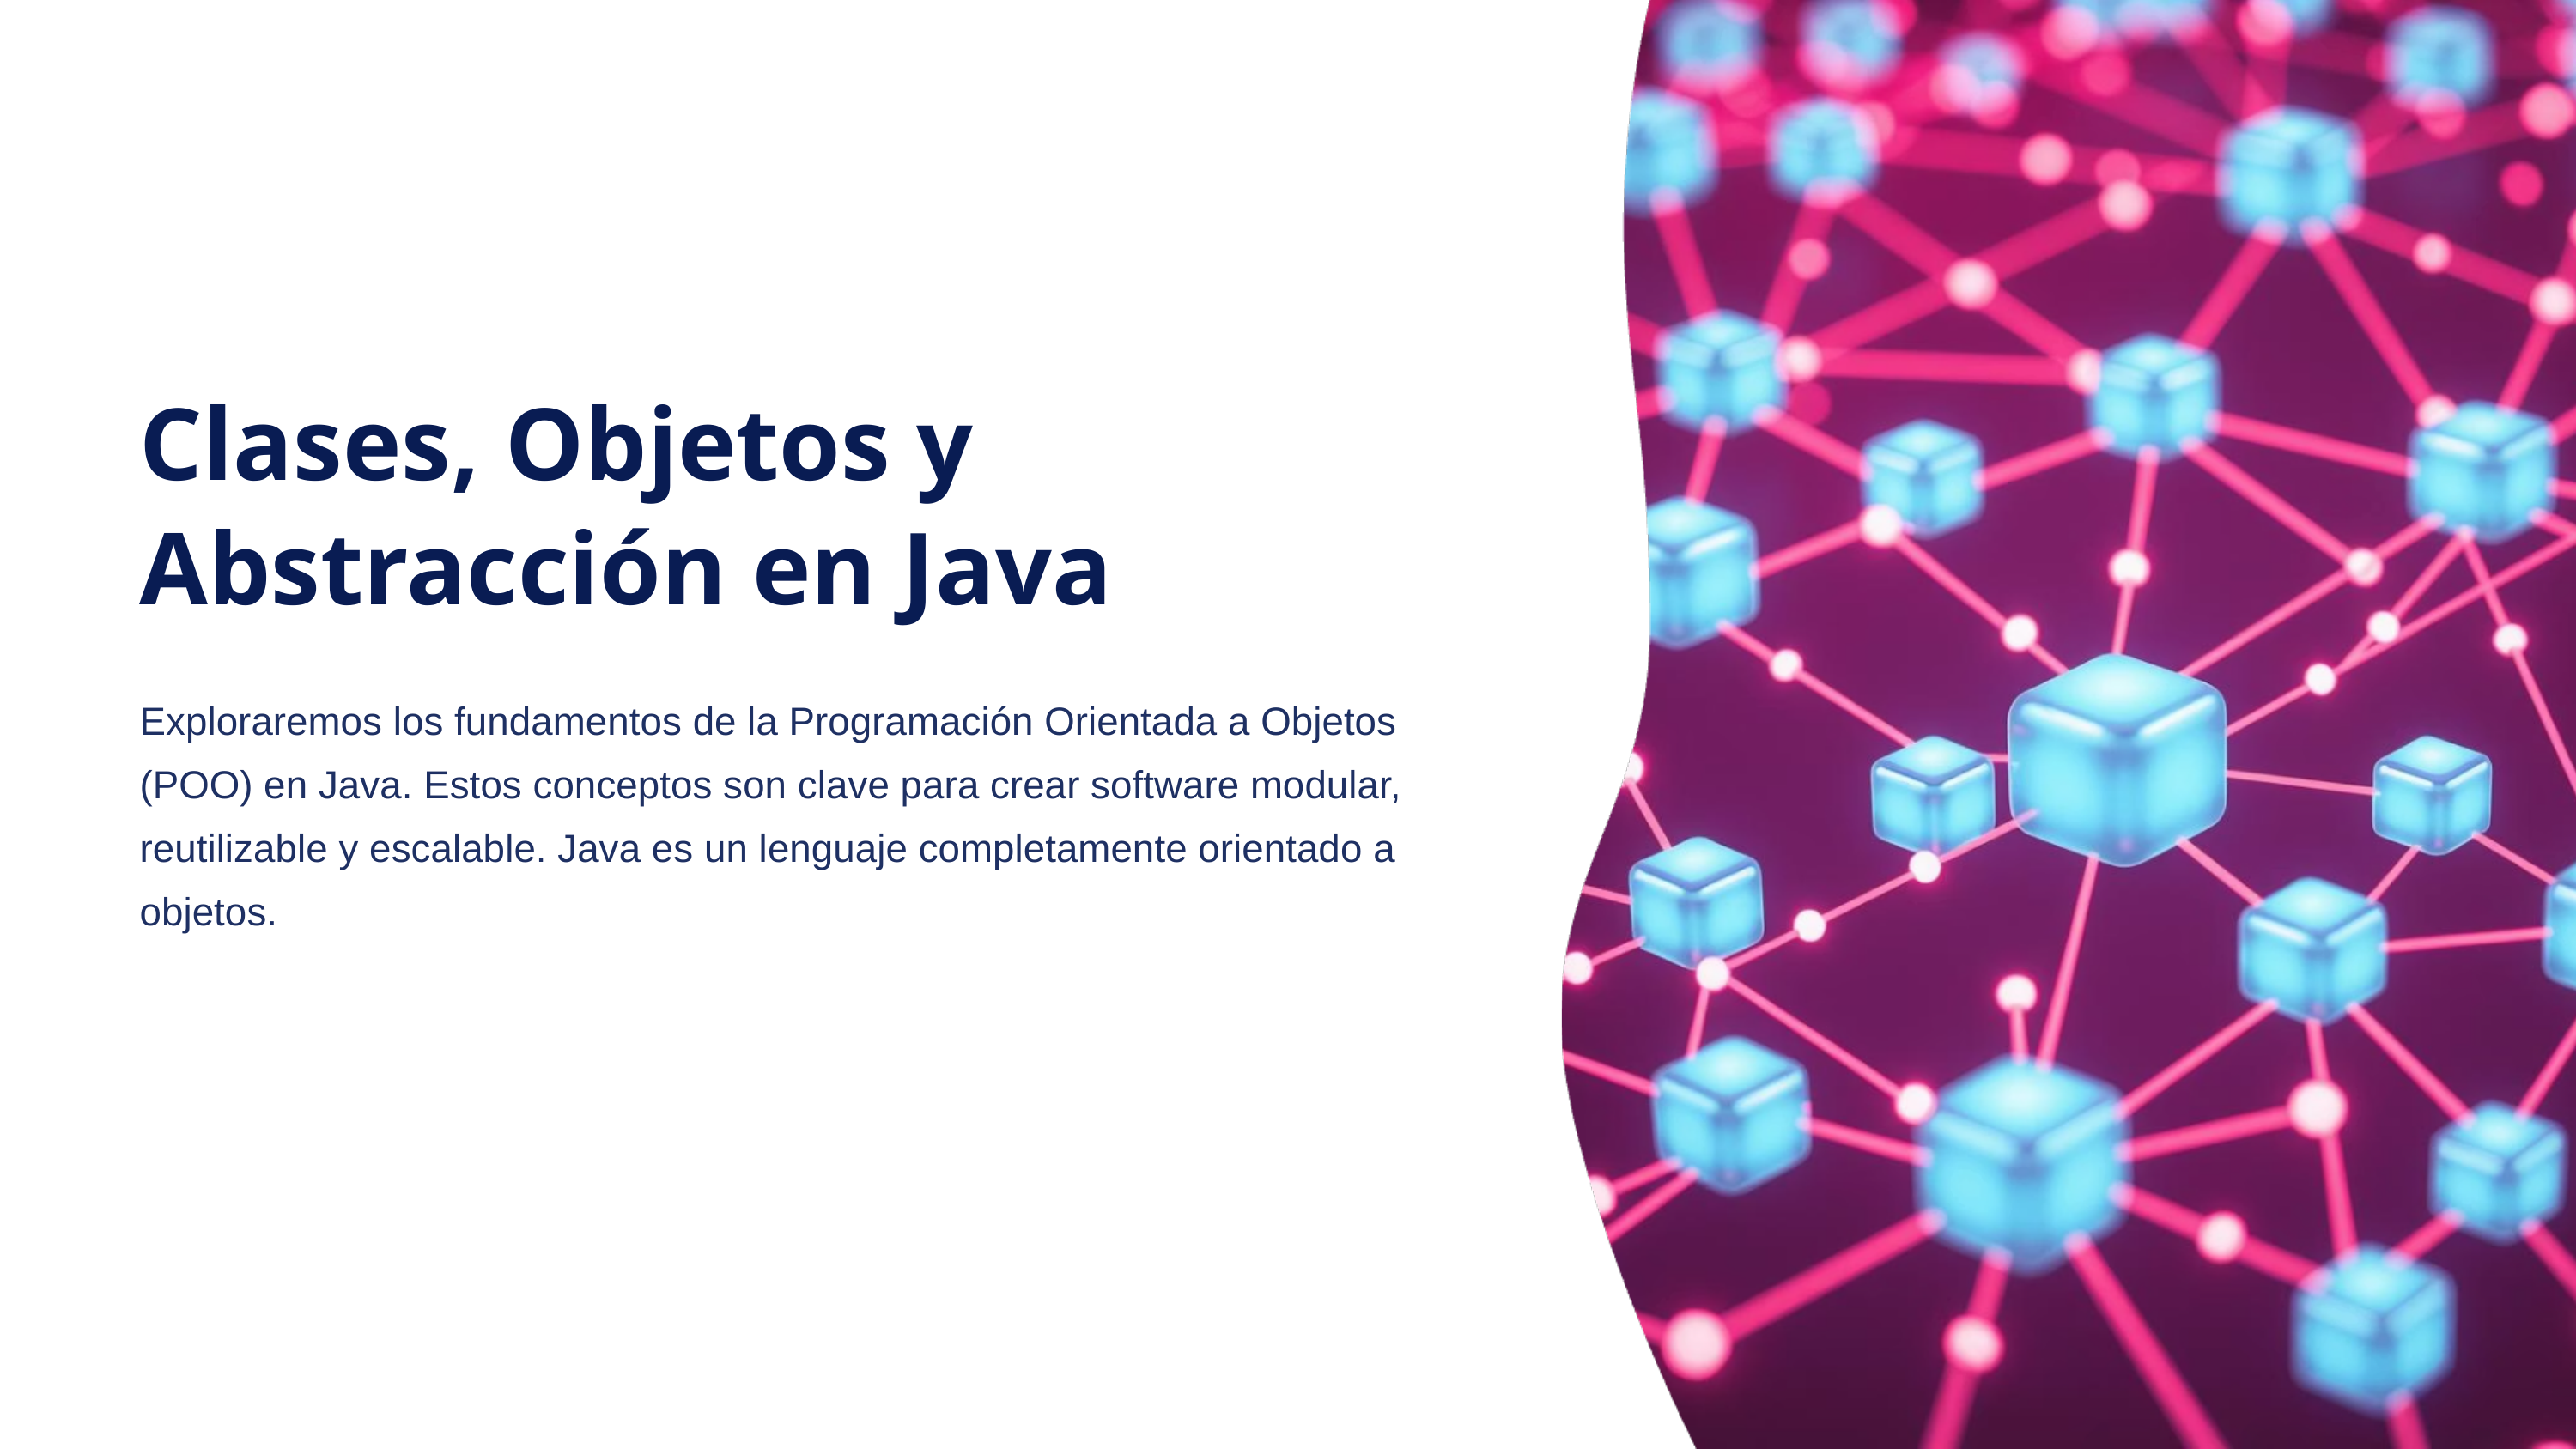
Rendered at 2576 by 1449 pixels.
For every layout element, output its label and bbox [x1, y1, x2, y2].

text_box [1561, 0, 2576, 1449]
text_box [0, 0, 1558, 1449]
